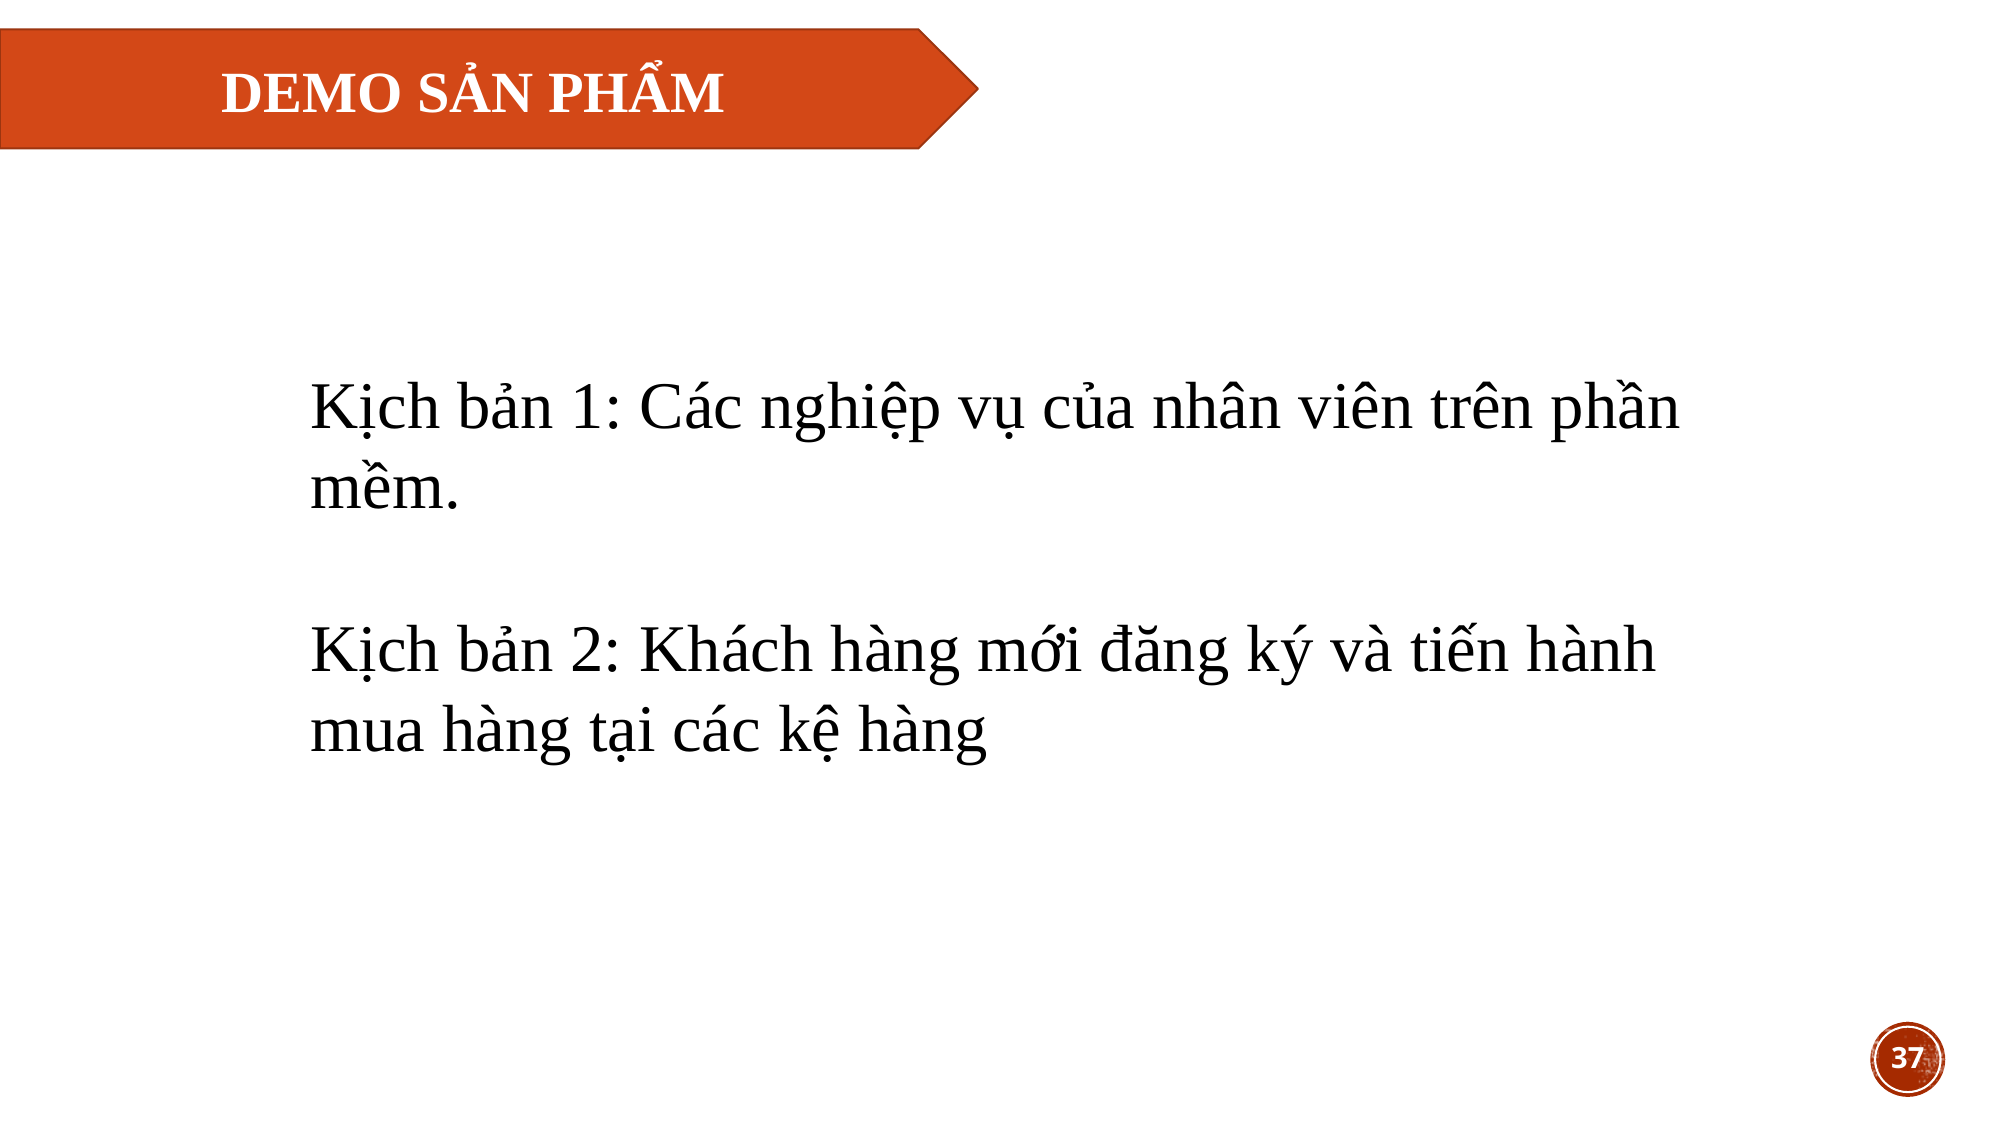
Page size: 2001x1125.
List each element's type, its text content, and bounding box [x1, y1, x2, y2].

text_box DEMO SẢN PHẨM [0, 28, 979, 150]
slide_number 37 [1855, 1028, 1961, 1089]
text_box Kịch bản 2: Khách hàng mới đăng ký và tiến hành mua hàng tại các kệ hàng [295, 597, 1719, 773]
text_box Kịch bản 1: Các nghiệp vụ của nhân viên trên phần mềm. [295, 354, 1732, 529]
